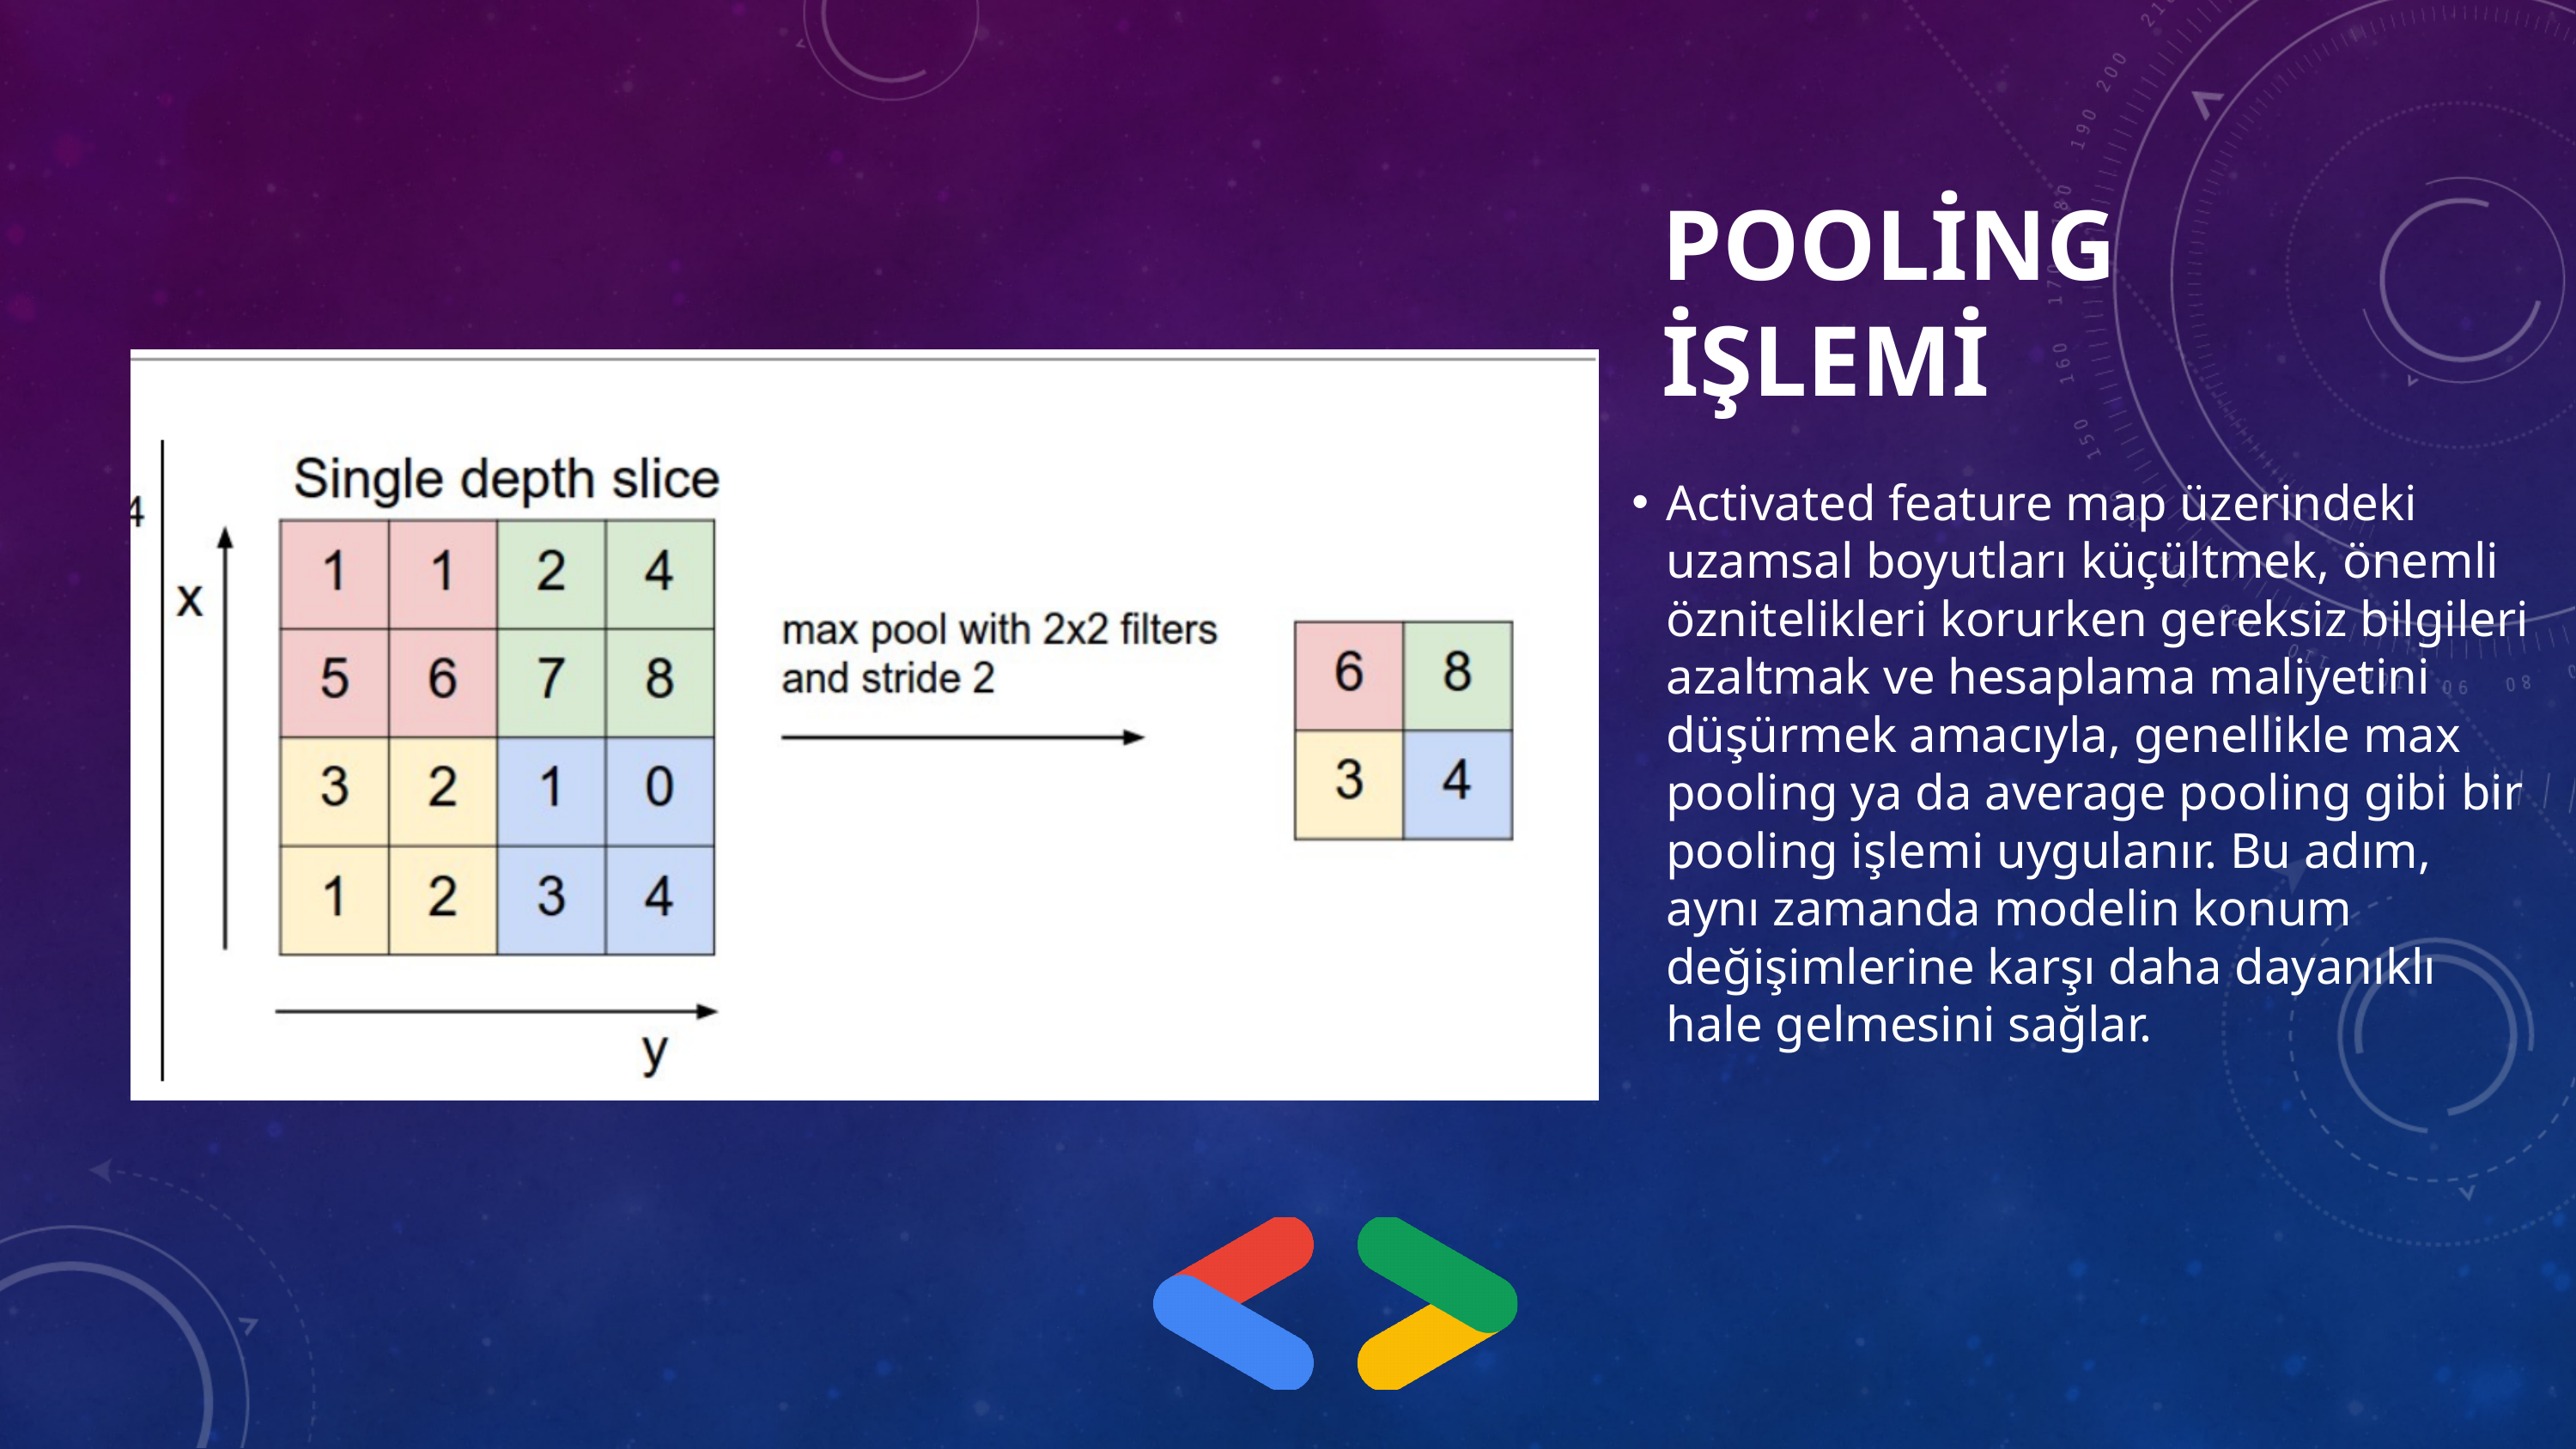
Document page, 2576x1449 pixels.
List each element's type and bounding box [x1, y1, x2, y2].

text_box [1597, 209, 2537, 1320]
text_box [131, 349, 1593, 1100]
text_box [1152, 1217, 1518, 1390]
text_box [1662, 136, 2445, 209]
text_box [0, 0, 2576, 1449]
